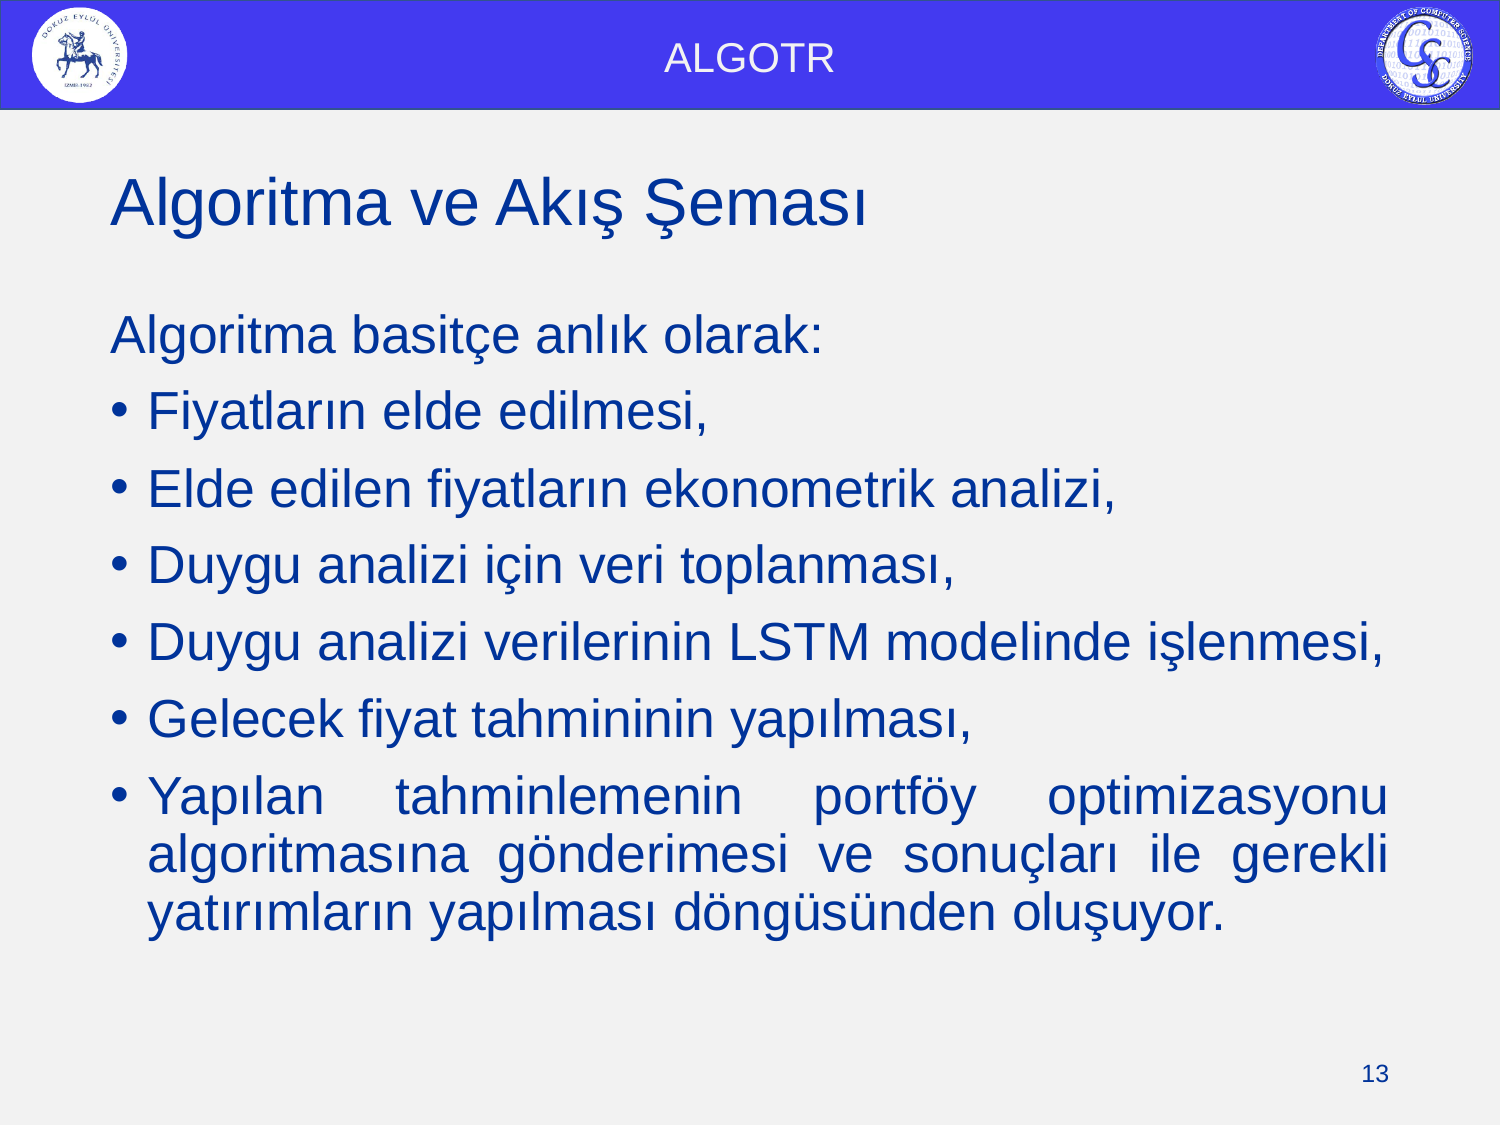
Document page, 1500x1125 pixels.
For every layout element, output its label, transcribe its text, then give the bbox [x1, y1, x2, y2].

list Algoritma basitçe anlık olarak: Fiyatların elde edilmesi, Elde edilen fiyatların ekonometrik analizi, Duygu analizi için veri toplanması, Duygu analizi verilerinin LSTM modelinde işlenmesi, Gelecek fiyat tahmininin yapılması, Yapılan tahminlemenin portföy optimizasyonu algoritmasına gönderimesi ve sonuçları ile gerekli yatırımların yapılması döngüsünden oluşuyor. [102, 298, 1398, 1014]
text_box ALGOTR [307, 23, 1193, 89]
picture [23, 3, 137, 113]
picture [1369, 3, 1479, 108]
slide_number 13 [1351, 1050, 1398, 1095]
title Algoritma ve Akış Şeması [102, 130, 1398, 278]
